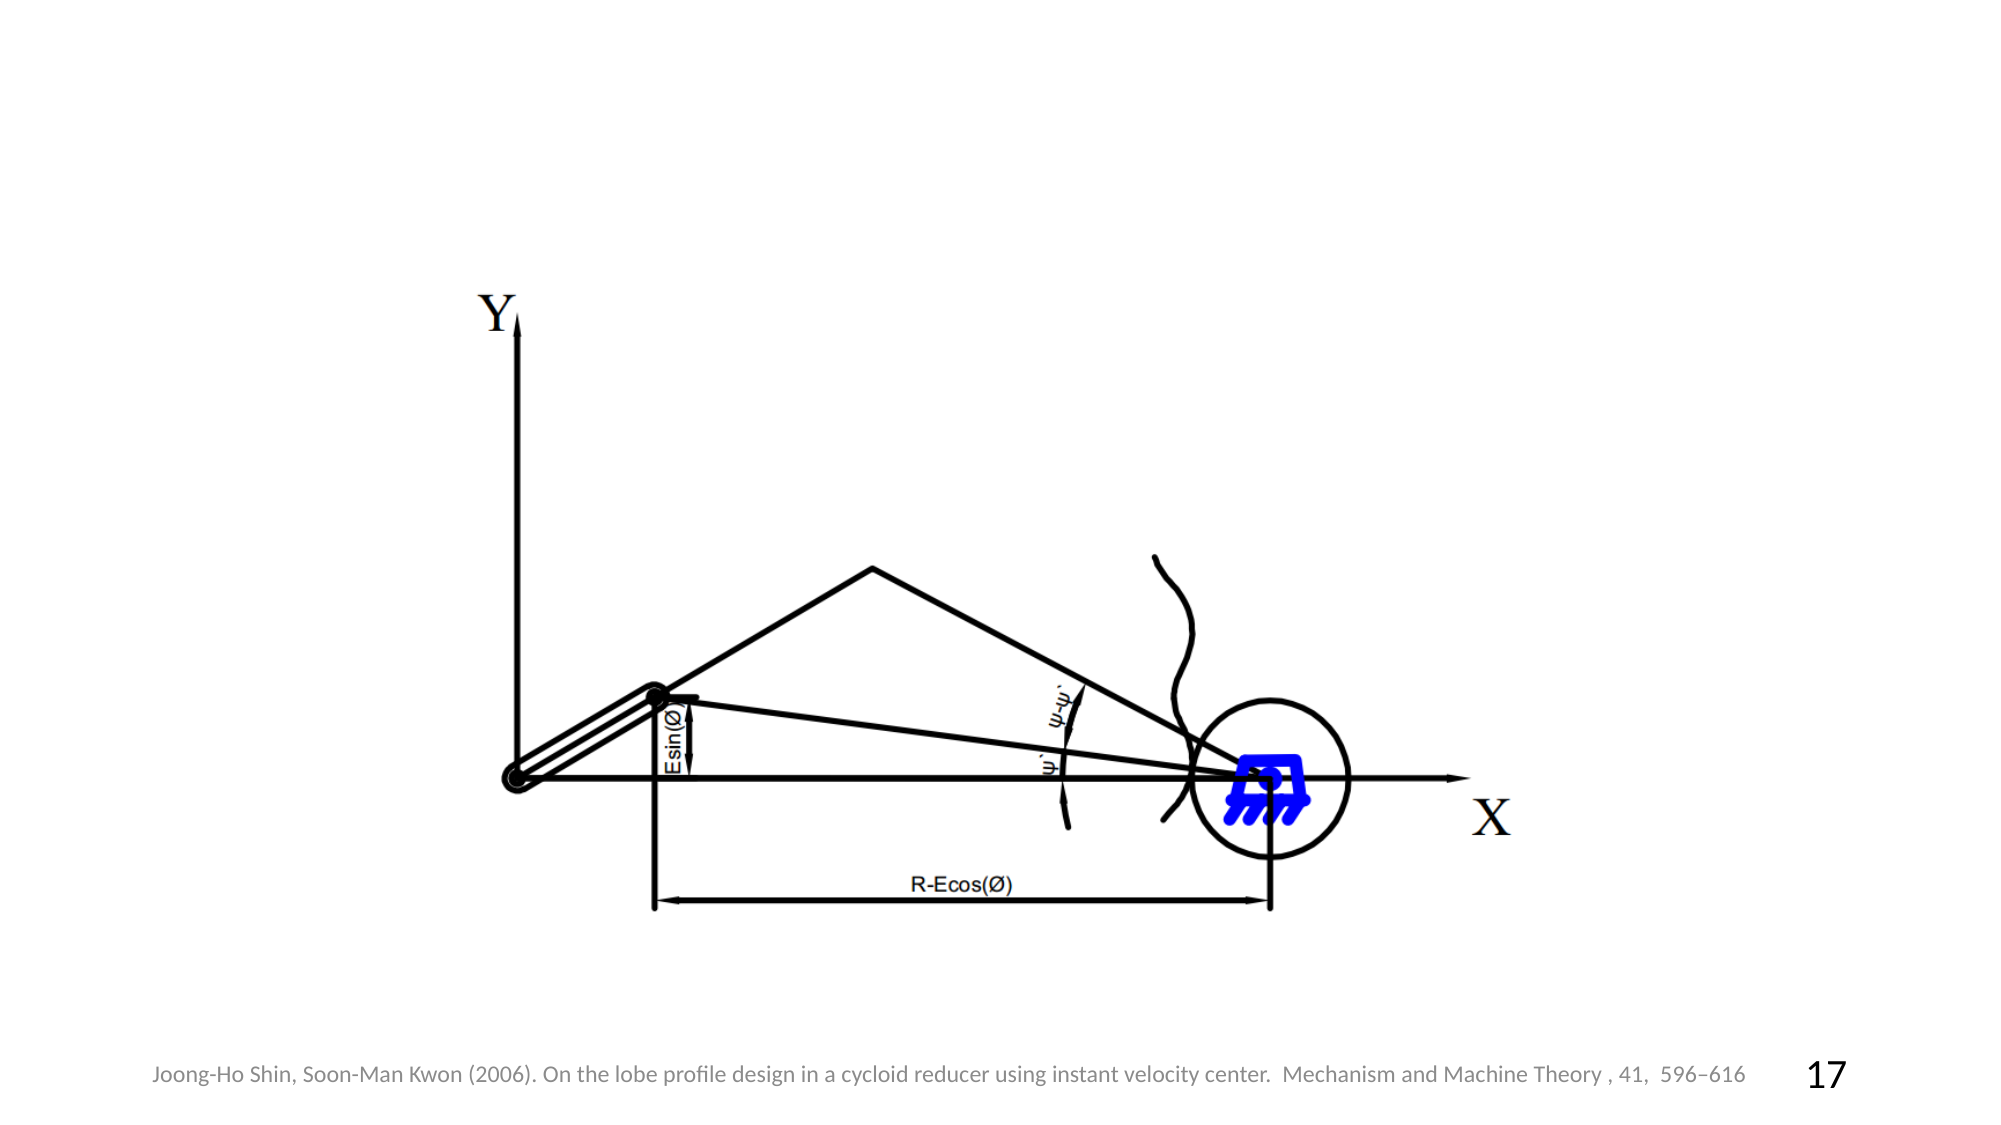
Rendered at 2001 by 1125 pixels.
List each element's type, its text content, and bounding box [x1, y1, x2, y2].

picture [404, 235, 1596, 1027]
slide_number 17 [1412, 1041, 1863, 1102]
footer Joong-Ho Shin, Soon-Man Kwon (2006). On the lobe profile design in a cycloid reducer using instant velocity center. Mechanism and Machine Theory , 41, 596–616 [137, 1042, 1895, 1103]
